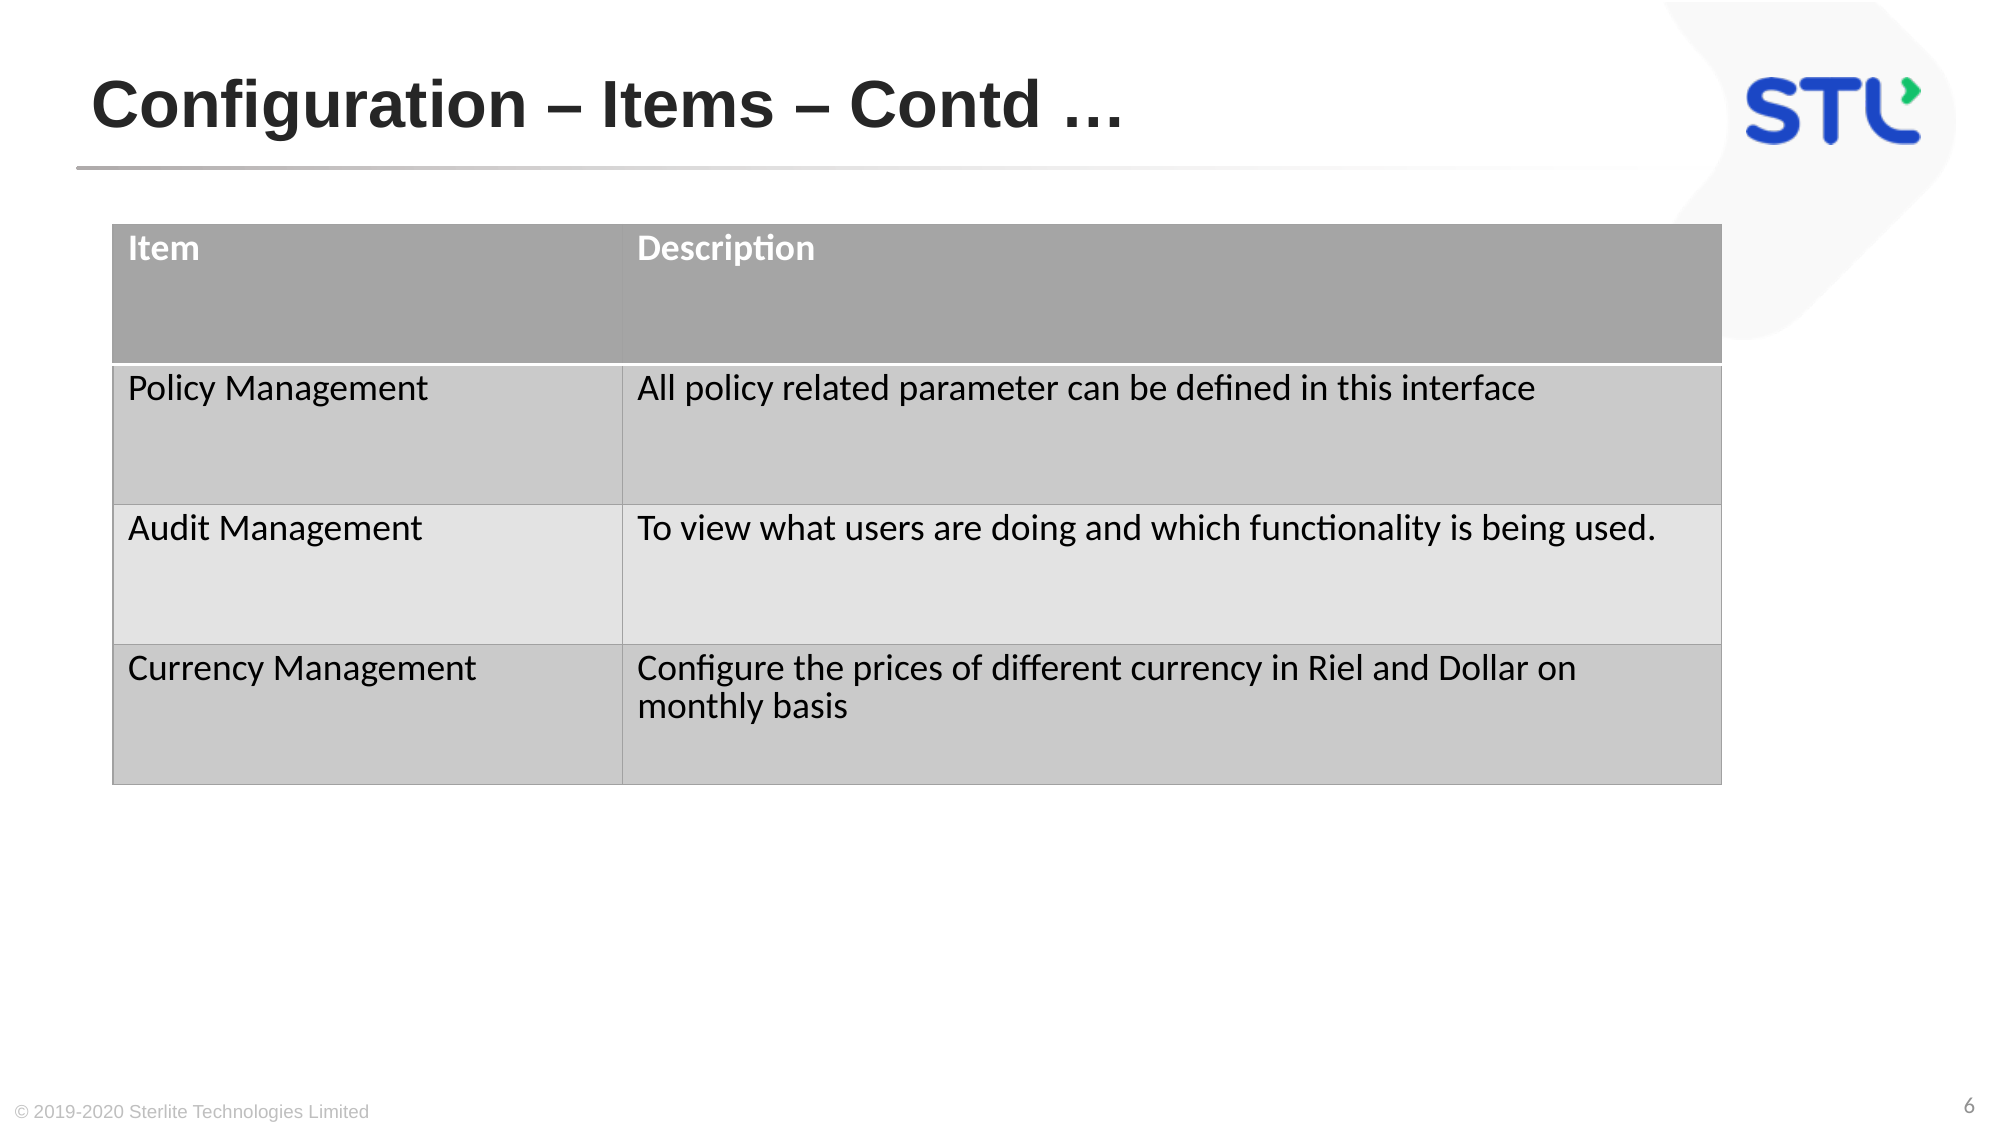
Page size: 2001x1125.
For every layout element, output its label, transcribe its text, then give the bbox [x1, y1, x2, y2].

slide_number 6 [1955, 1083, 1997, 1122]
table_header Description [623, 225, 1721, 363]
table_cell Configure the prices of different currency in Riel and Dollar on monthly basis [623, 645, 1721, 784]
table_cell All policy related parameter can be defined in this interface [623, 366, 1721, 504]
picture [1746, 77, 1921, 145]
table_header Item [114, 225, 622, 363]
table_cell Audit Management [114, 505, 622, 644]
table_cell Currency Management [114, 645, 622, 784]
footer © 2019-2020 Sterlite Technologies Limited [0, 1083, 455, 1125]
title Configuration – Items – Contd … [76, 35, 1564, 167]
table_cell Policy Management [114, 366, 622, 504]
table_cell To view what users are doing and which functionality is being used. [623, 505, 1721, 644]
